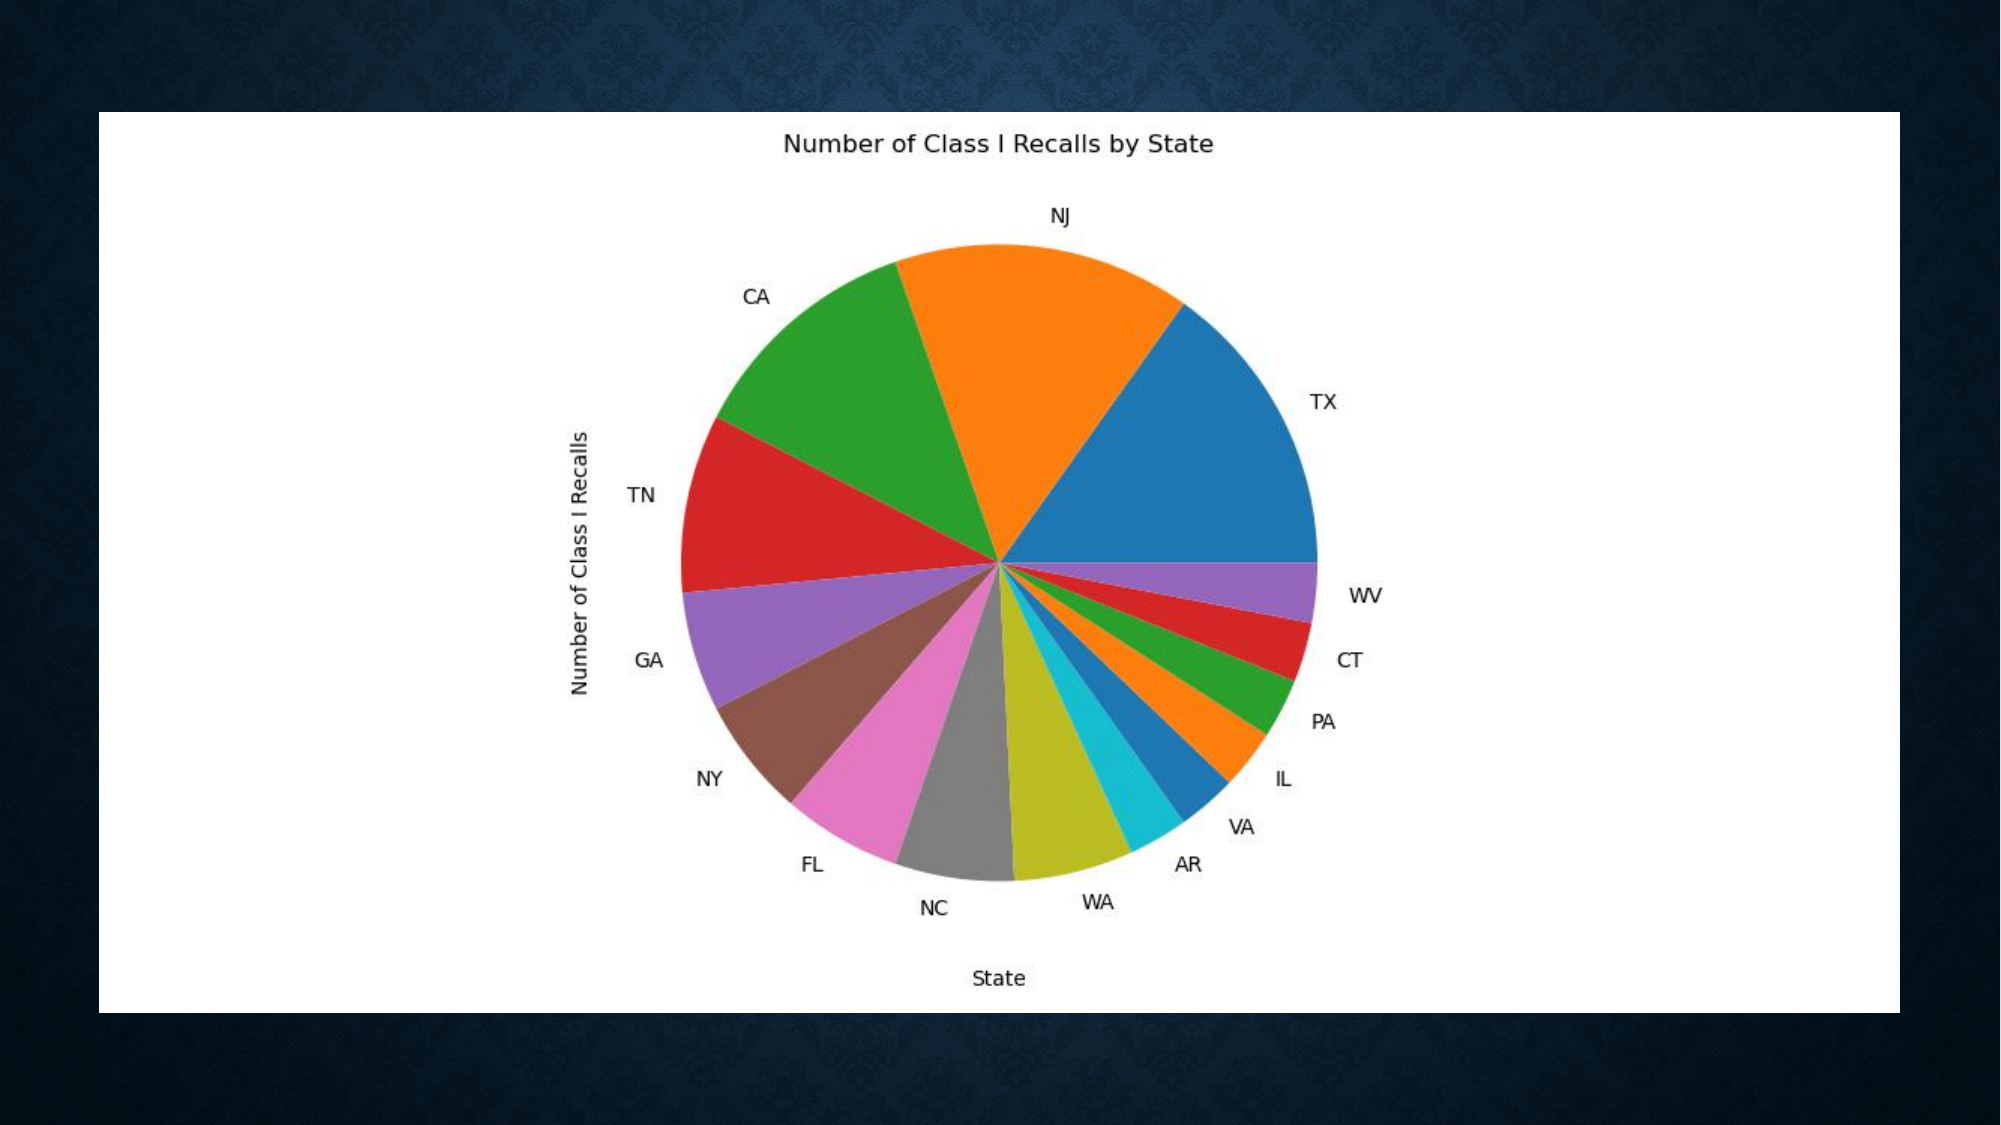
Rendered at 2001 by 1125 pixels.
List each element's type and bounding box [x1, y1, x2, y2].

picture [99, 111, 1901, 1013]
